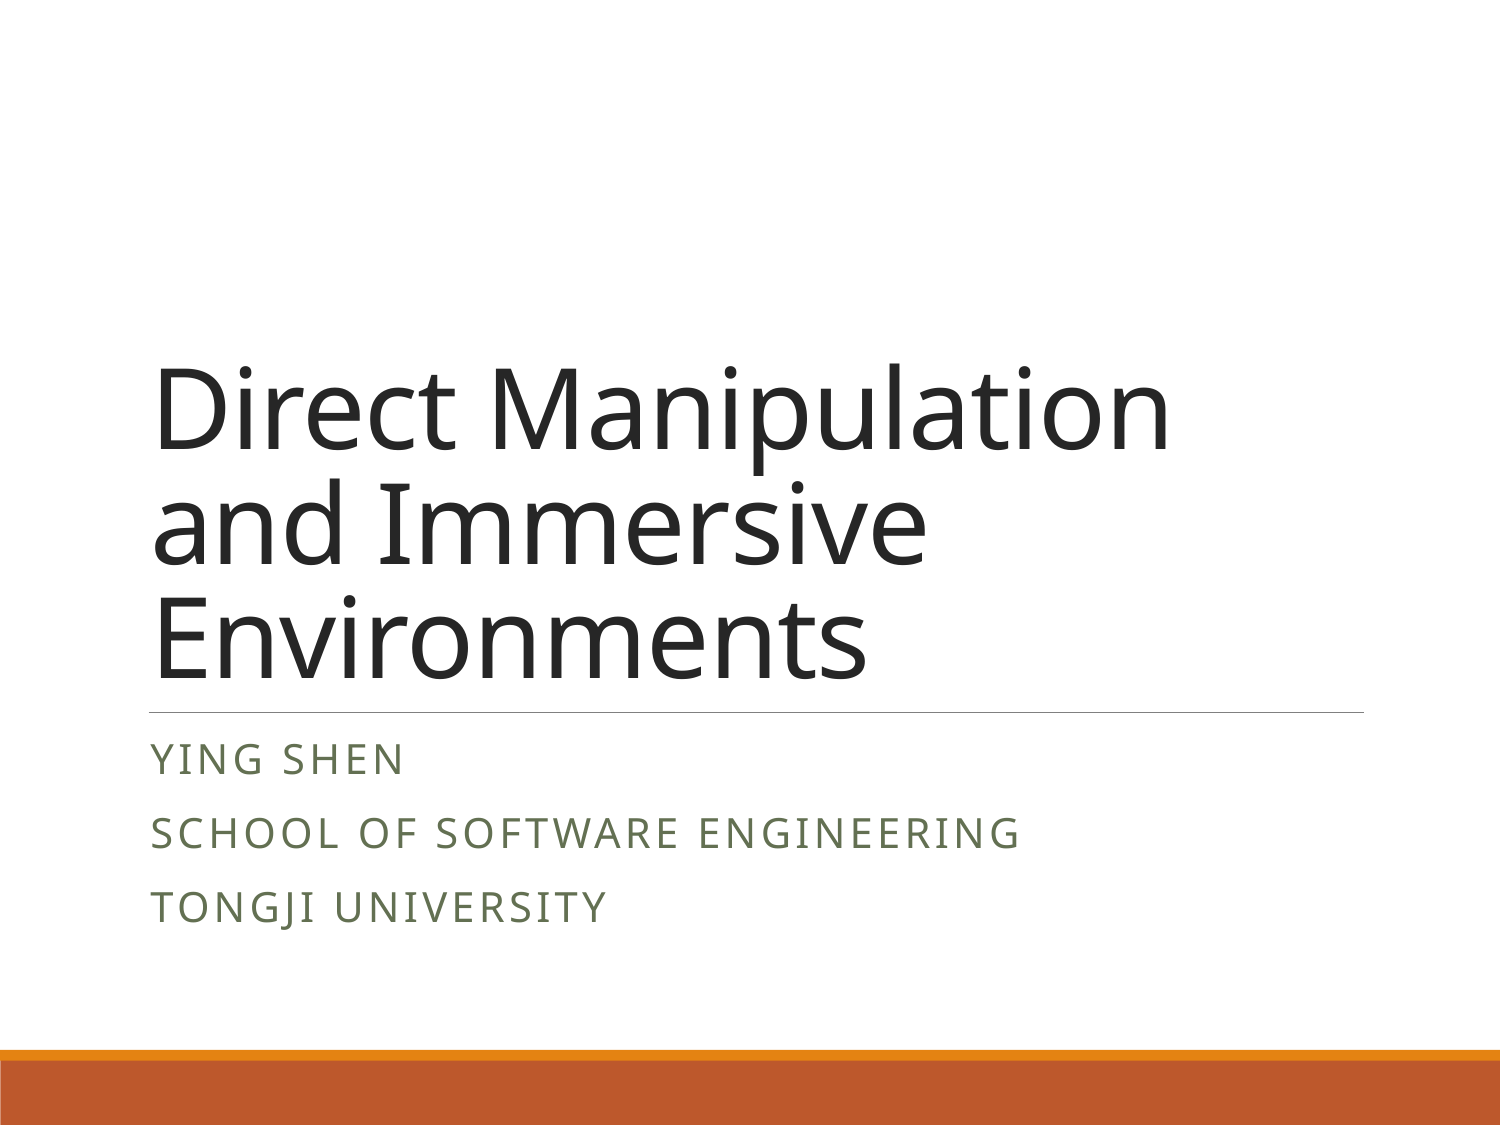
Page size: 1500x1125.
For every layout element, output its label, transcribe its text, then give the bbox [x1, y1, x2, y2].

title Direct Manipulation and Immersive Environments [135, 124, 1373, 710]
subtitle Ying shen School of software engineering Tongji university [135, 730, 1373, 975]
